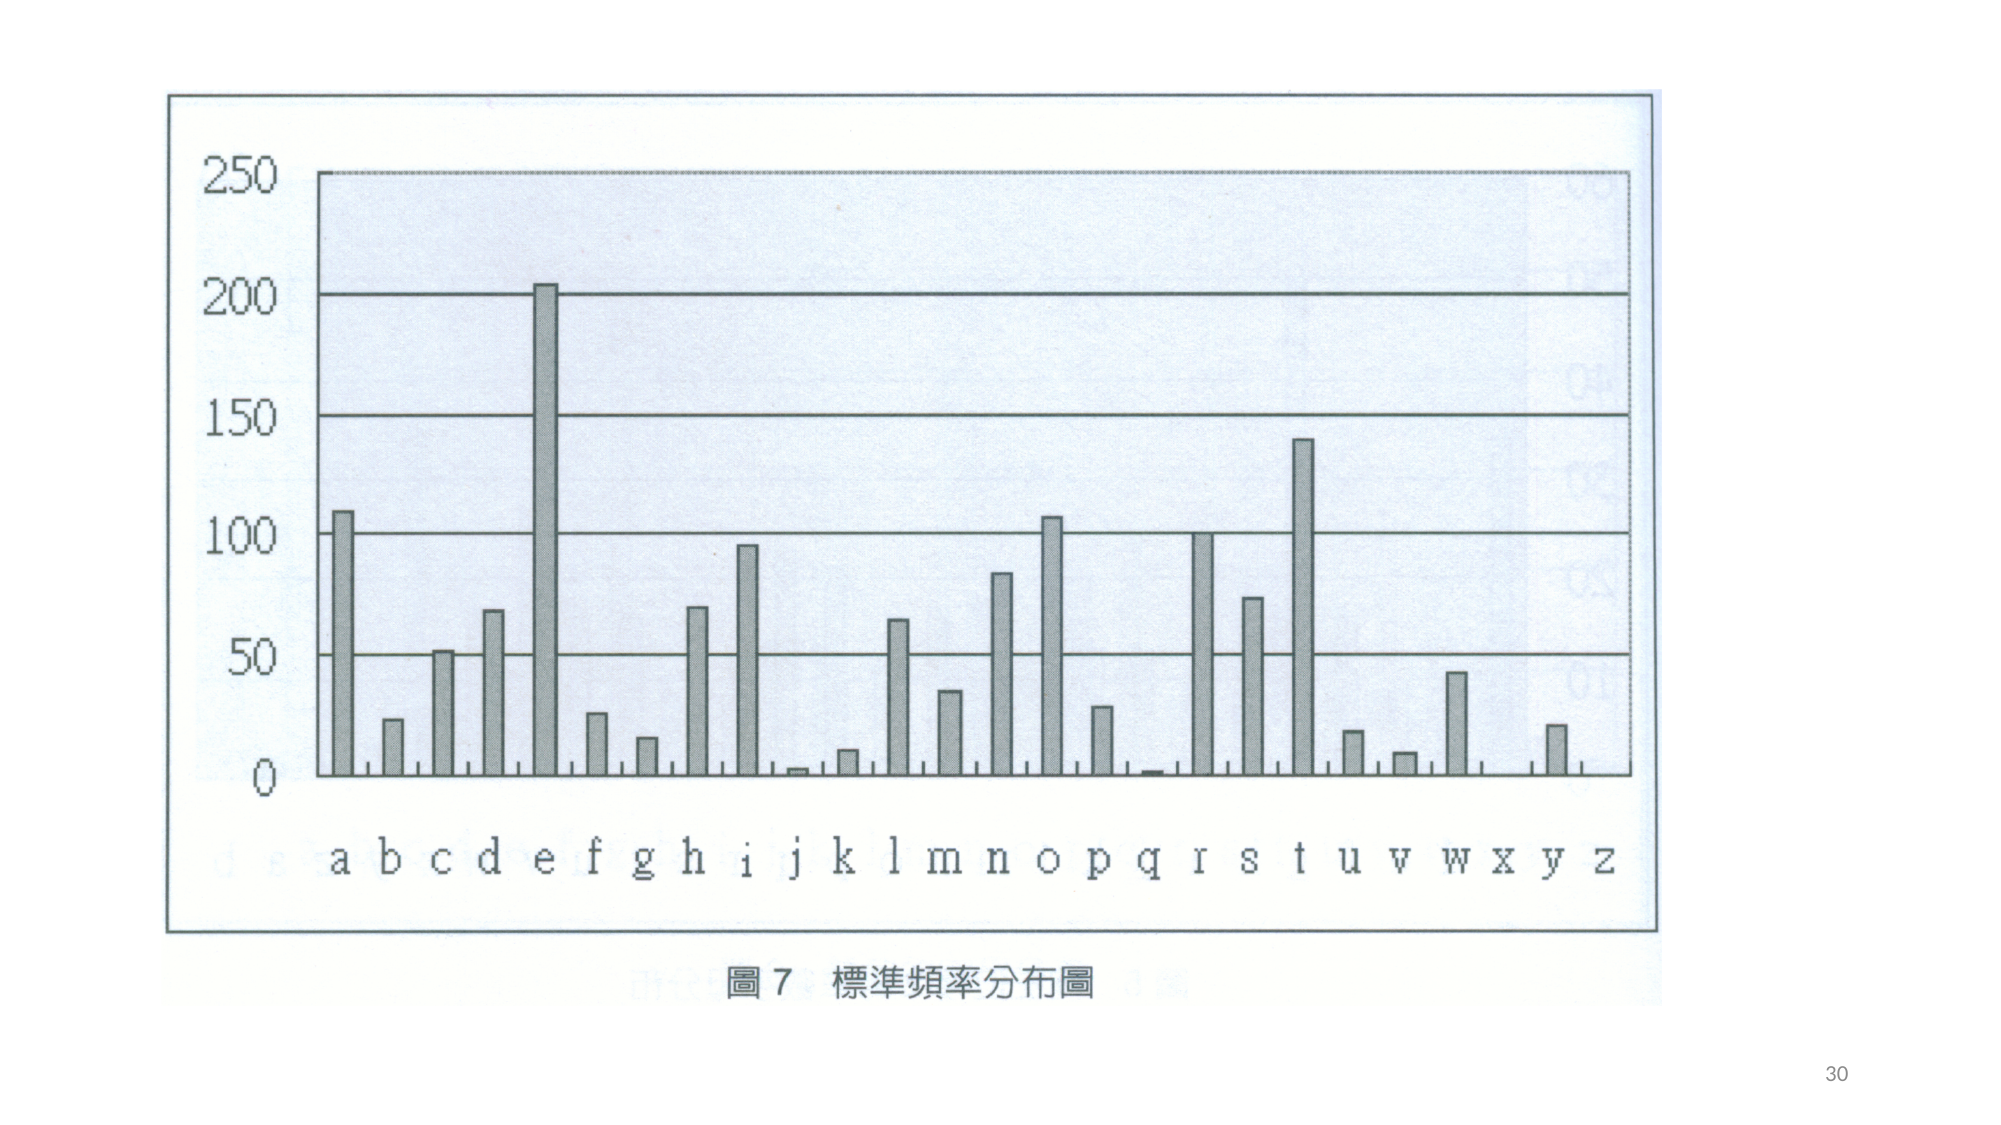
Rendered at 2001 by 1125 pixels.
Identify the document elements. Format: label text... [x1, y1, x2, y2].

picture [161, 89, 1662, 1006]
slide_number 30 [1413, 1042, 1864, 1103]
